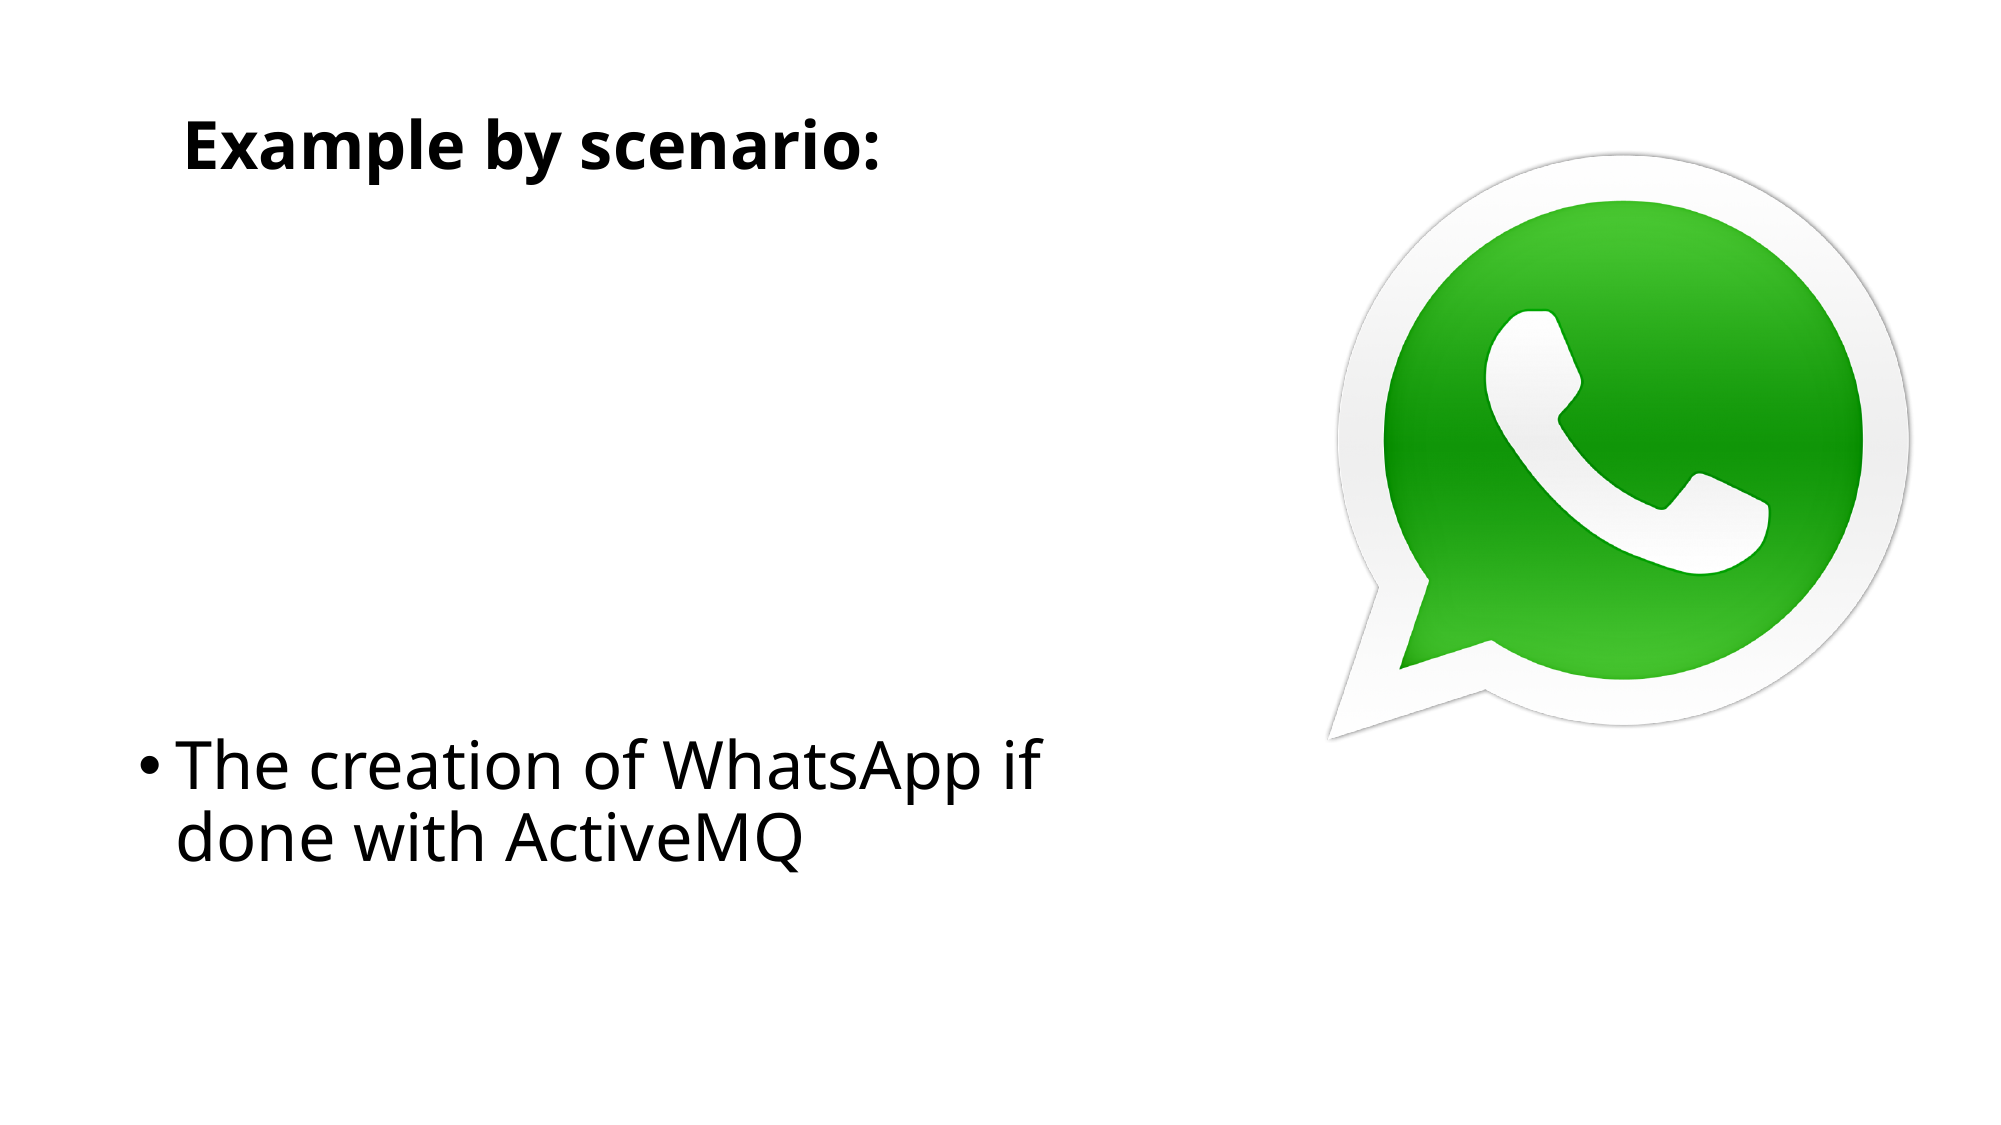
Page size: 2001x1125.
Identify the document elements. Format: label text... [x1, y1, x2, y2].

picture [1302, 127, 1933, 774]
title Example by scenario: [168, 96, 1303, 352]
list The creation of WhatsApp if done with ActiveMQ [123, 724, 1108, 981]
